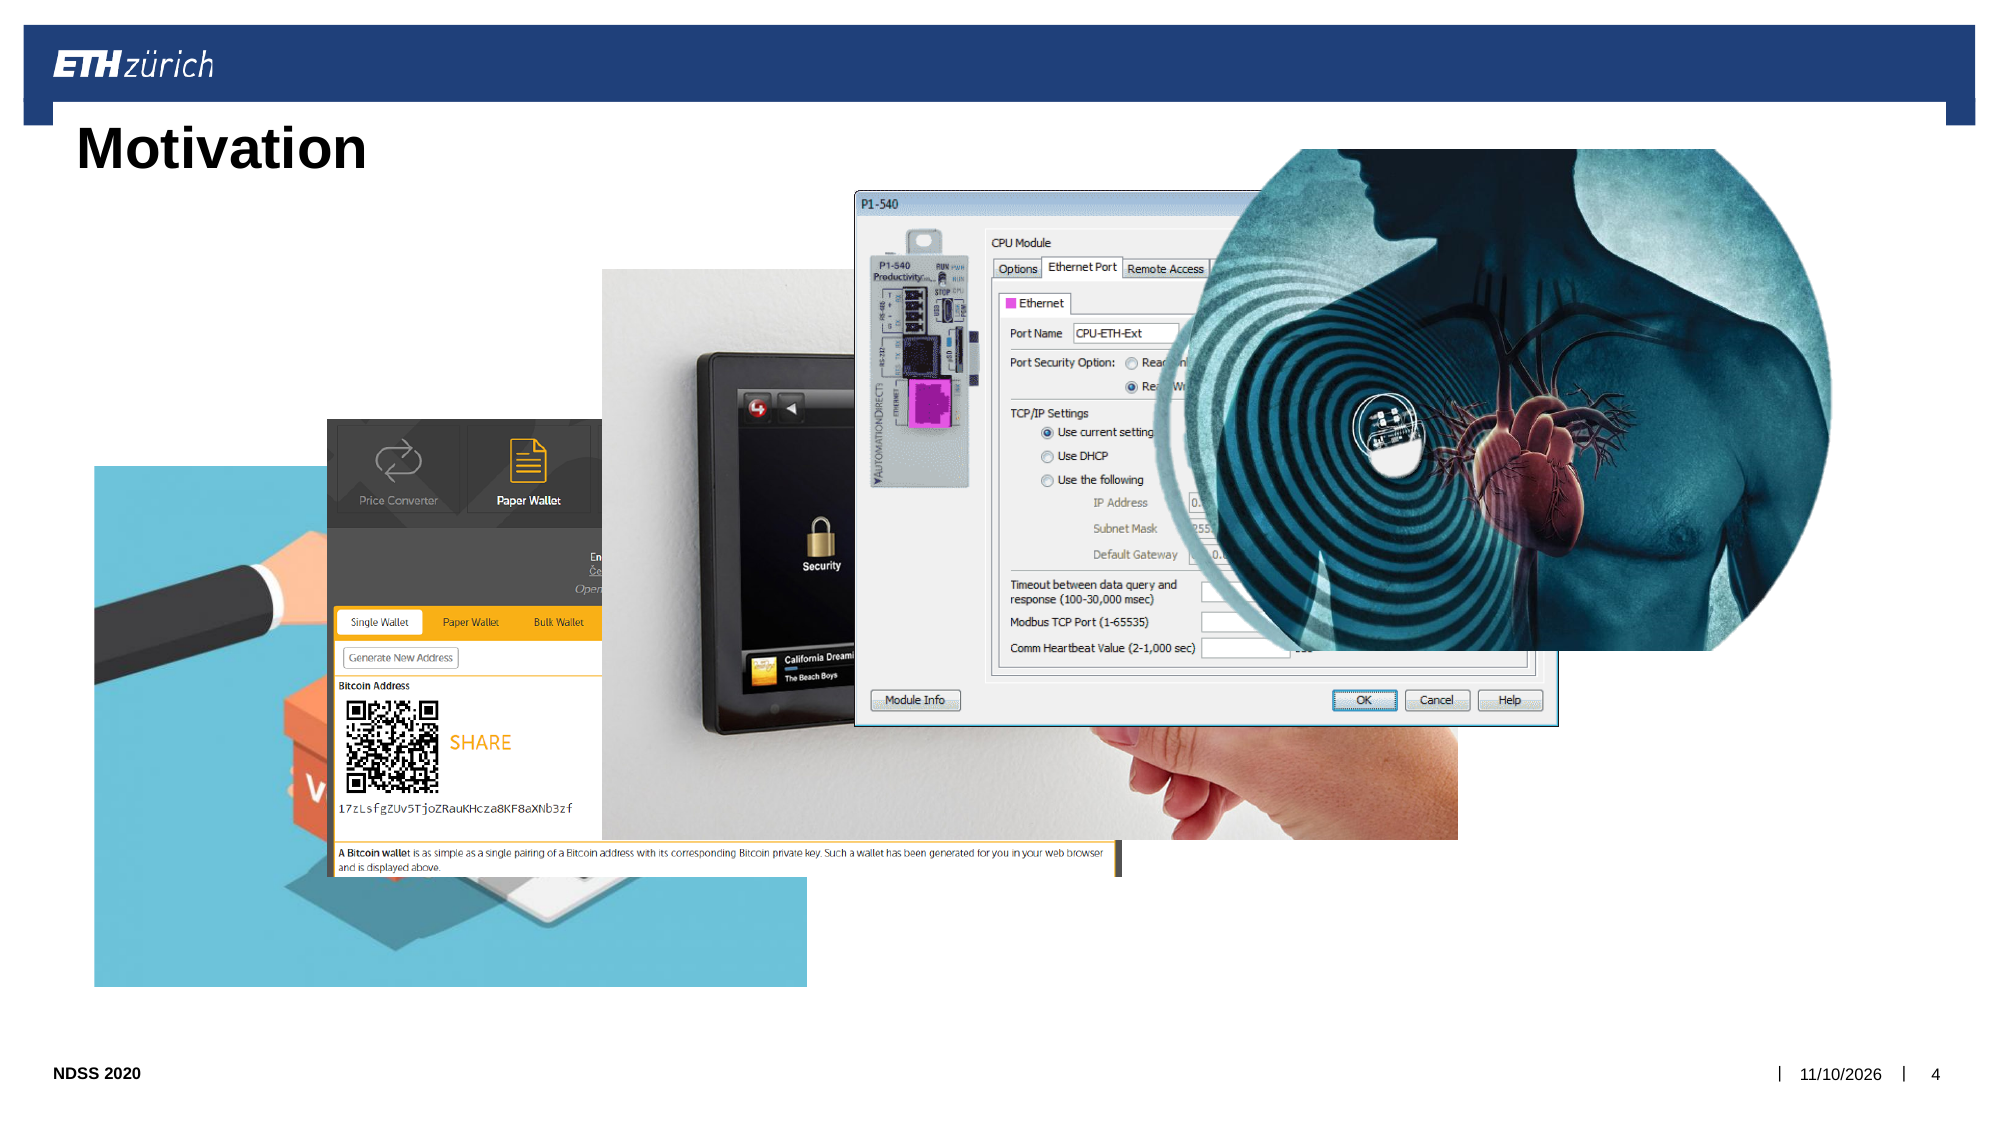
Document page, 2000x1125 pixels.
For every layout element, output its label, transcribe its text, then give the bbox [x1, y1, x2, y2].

title Motivation [53, 101, 1946, 262]
slide_number 4 [1906, 1034, 1966, 1112]
picture [94, 149, 1887, 987]
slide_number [1790, 1034, 1892, 1112]
